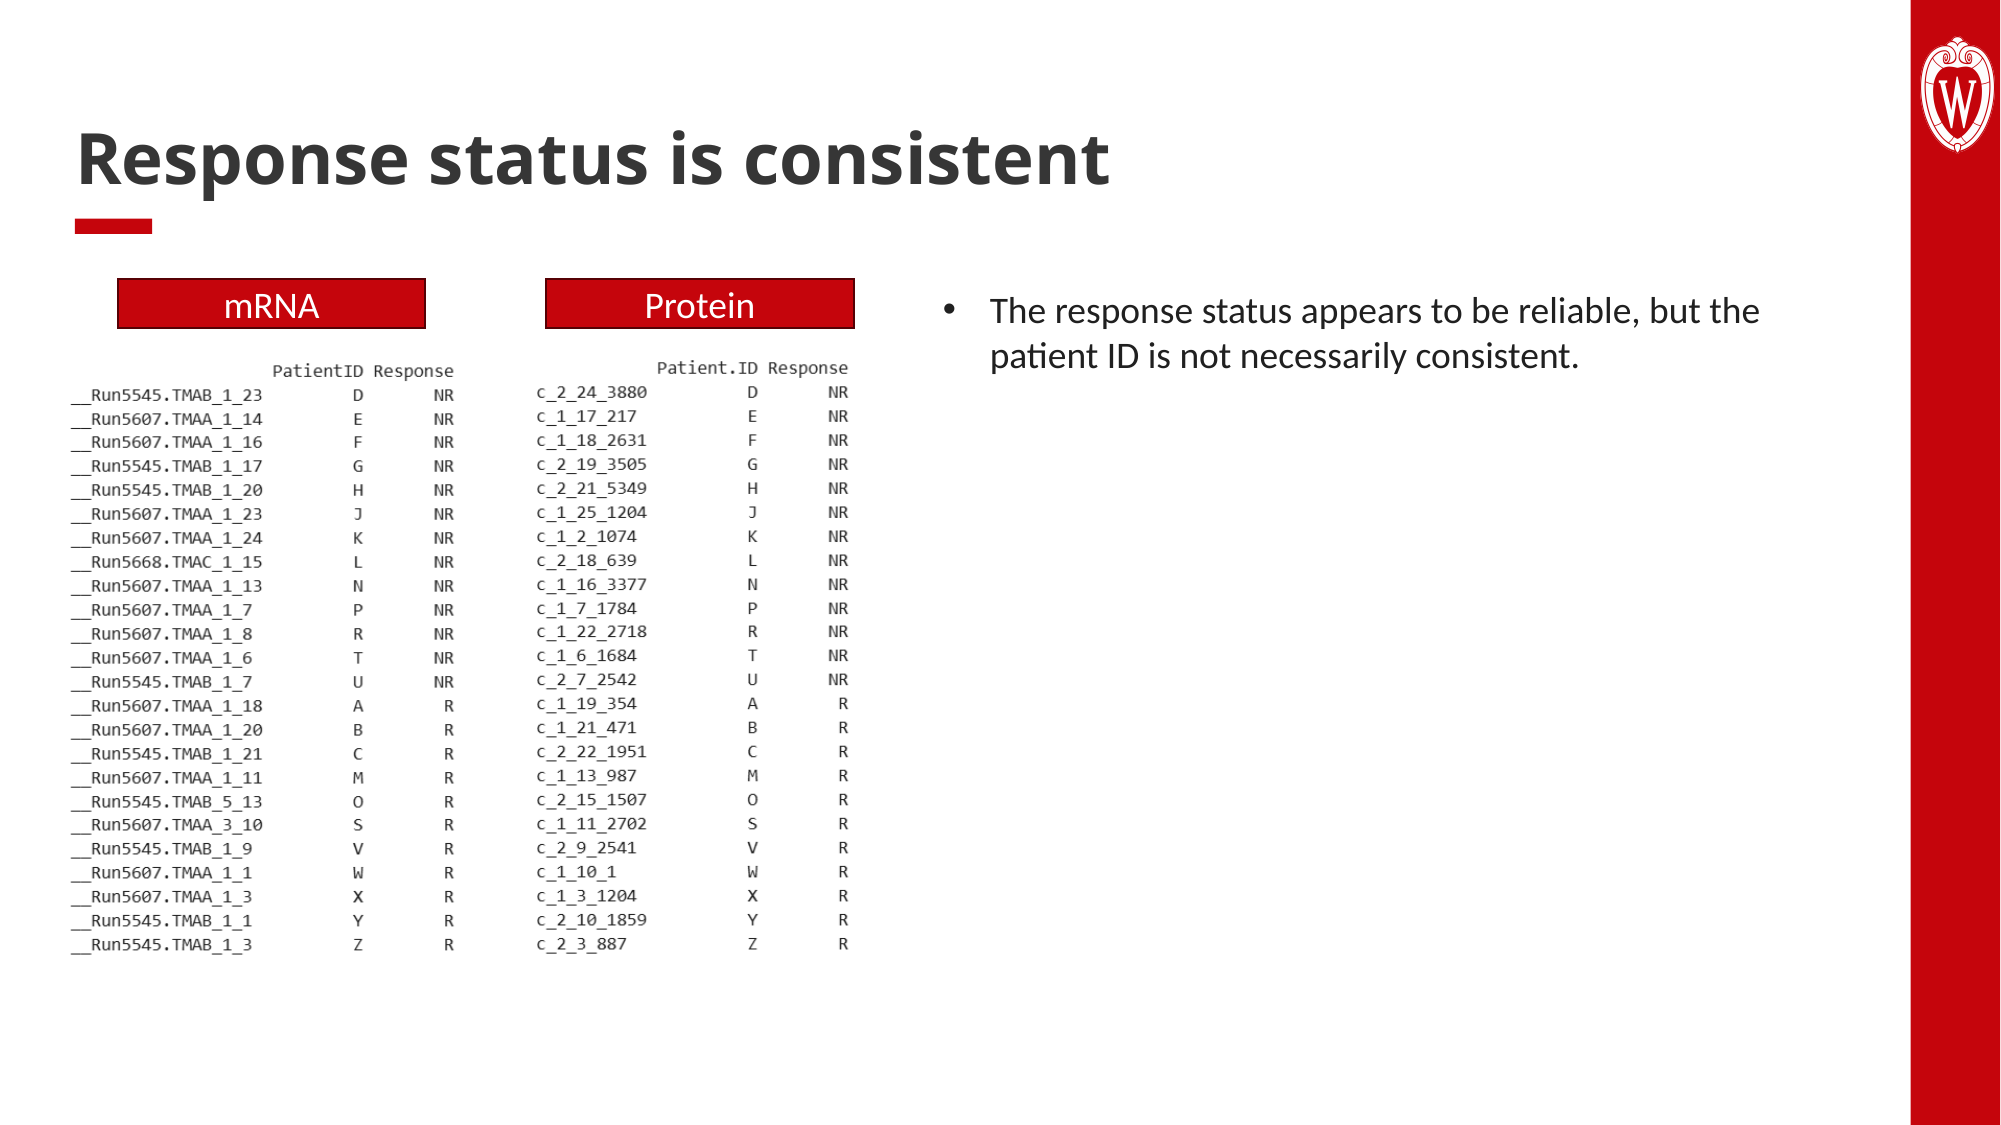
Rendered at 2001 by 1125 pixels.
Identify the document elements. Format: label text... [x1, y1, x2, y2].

text_box mRNA [117, 278, 426, 329]
title Response status is consistent [75, 115, 1863, 200]
picture [1920, 36, 1995, 154]
text_box Protein [545, 278, 855, 329]
picture [511, 355, 888, 961]
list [53, 355, 490, 965]
text_box The response status appears to be reliable, but the patient ID is not necessarily consistent. [928, 278, 1831, 429]
